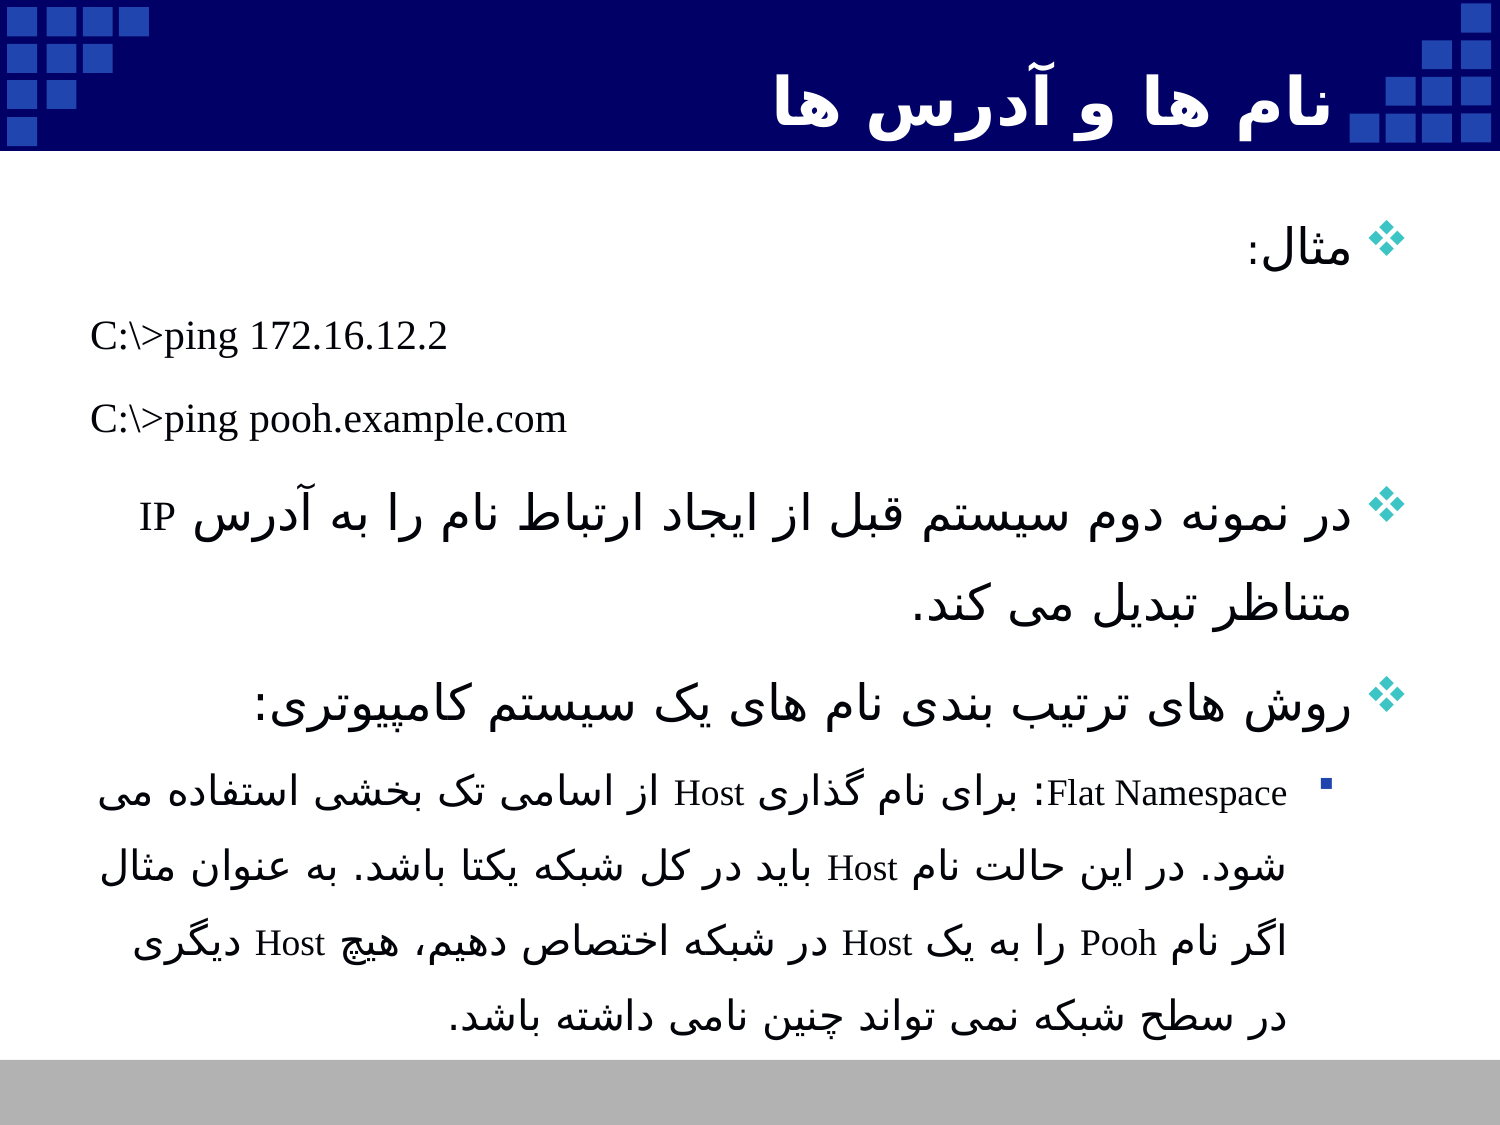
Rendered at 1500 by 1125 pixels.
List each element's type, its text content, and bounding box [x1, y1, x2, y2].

list مثال: C:\>ping 172.16.12.2 C:\>ping pooh.example.com در نمونه دوم سیستم قبل از ایجاد ارتباط نام را به آدرس IP متناظر تبدیل می کند. روش های ترتیب بندی نام های یک سیستم کامپیوتری: Flat Namespace: برای نام گذاری Host از اسامی تک بخشی استفاده می شود. در این حالت نام Host باید در کل شبکه یکتا باشد. به عنوان مثال اگر نام Pooh را به یک Host در شبکه اختصاص دهیم، هیچ Host دیگری در سطح شبکه نمی تواند چنین نامی داشته باشد. Hierarchical Namespace: در این حالت شبکه به چند بخش یا قلمرو تحت عنوان Domain تقسیم می شود. تنها کافیست نام Host در محدوده Domain مورد نظر یکتا باشد. [74, 176, 1426, 1059]
text_box [0, 1059, 1500, 1125]
title نام ها و آدرس ها [137, 52, 1351, 145]
